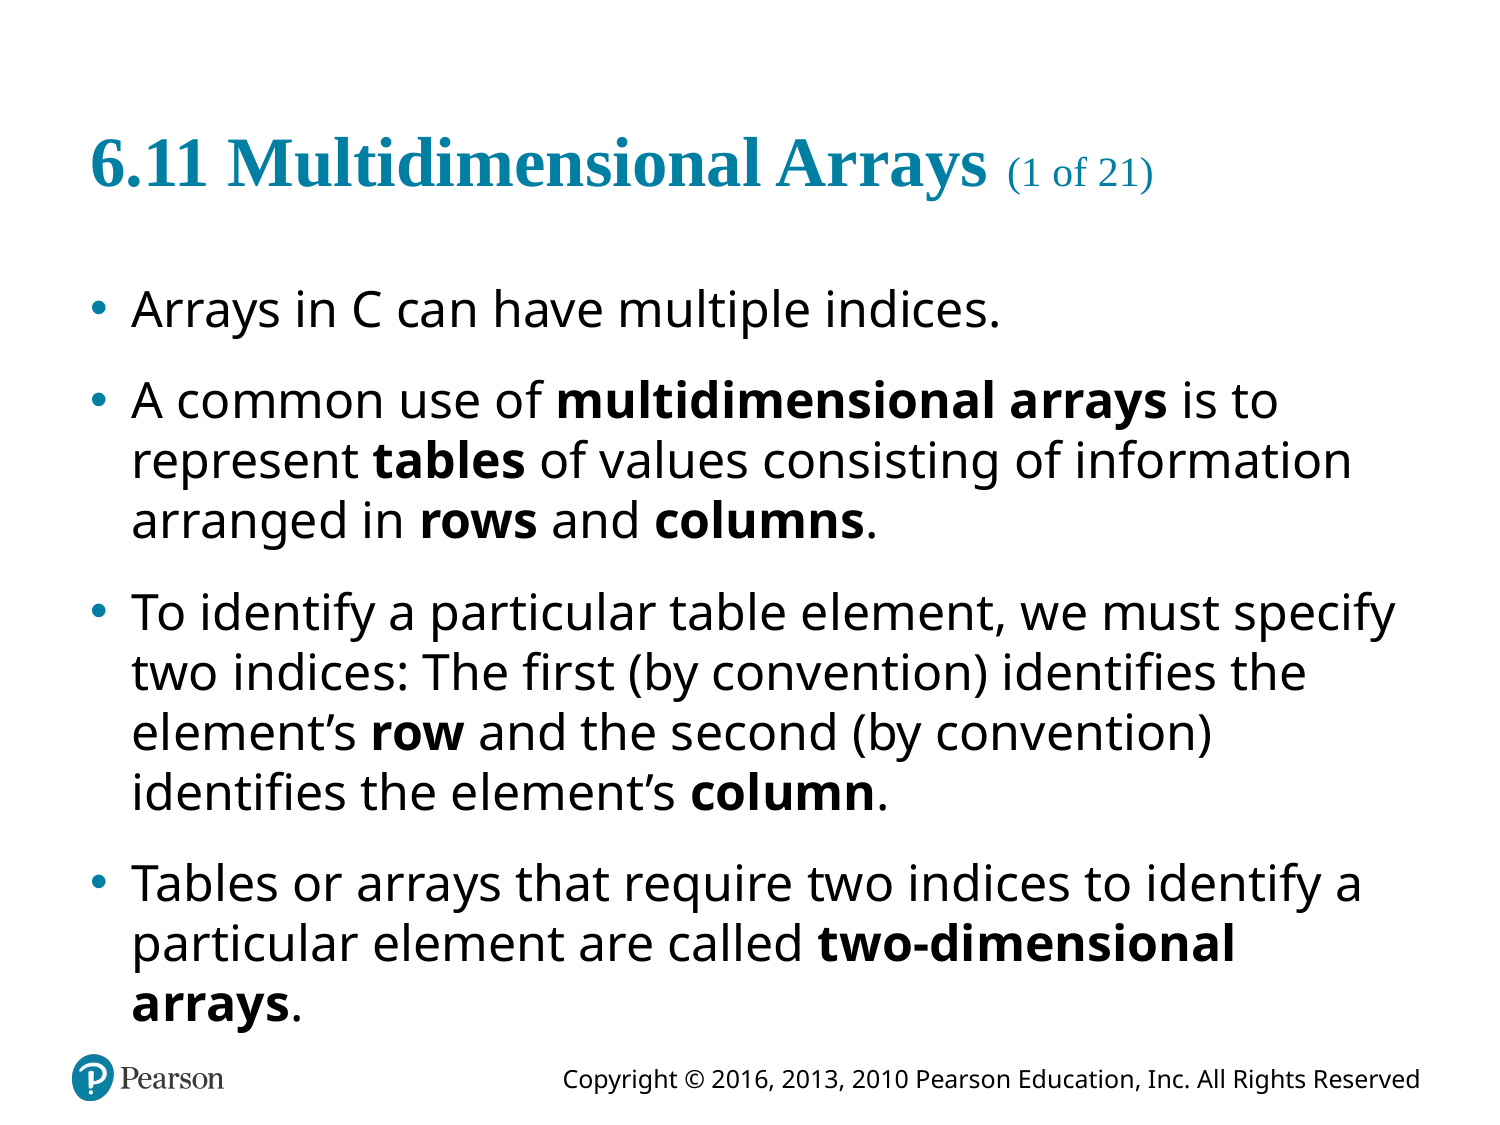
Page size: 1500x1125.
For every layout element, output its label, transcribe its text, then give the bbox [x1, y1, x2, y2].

picture [98, 1054, 224, 1101]
list Arrays in C can have multiple indices. A common use of multidimensional arrays is to represent tables of values consisting of information arranged in rows and columns. To identify a particular table element, we must specify two indices: The first (by convention) identifies the element’s row and the second (by convention) identifies the element’s column. Tables or arrays that require two indices to identify a particular element are called two-dimensional arrays. [75, 262, 1425, 1047]
picture [72, 1054, 88, 1070]
picture [80, 1063, 106, 1088]
title 6.11 Multidimensional Arrays (1 of 21) [75, 0, 1425, 216]
picture [72, 1087, 83, 1101]
